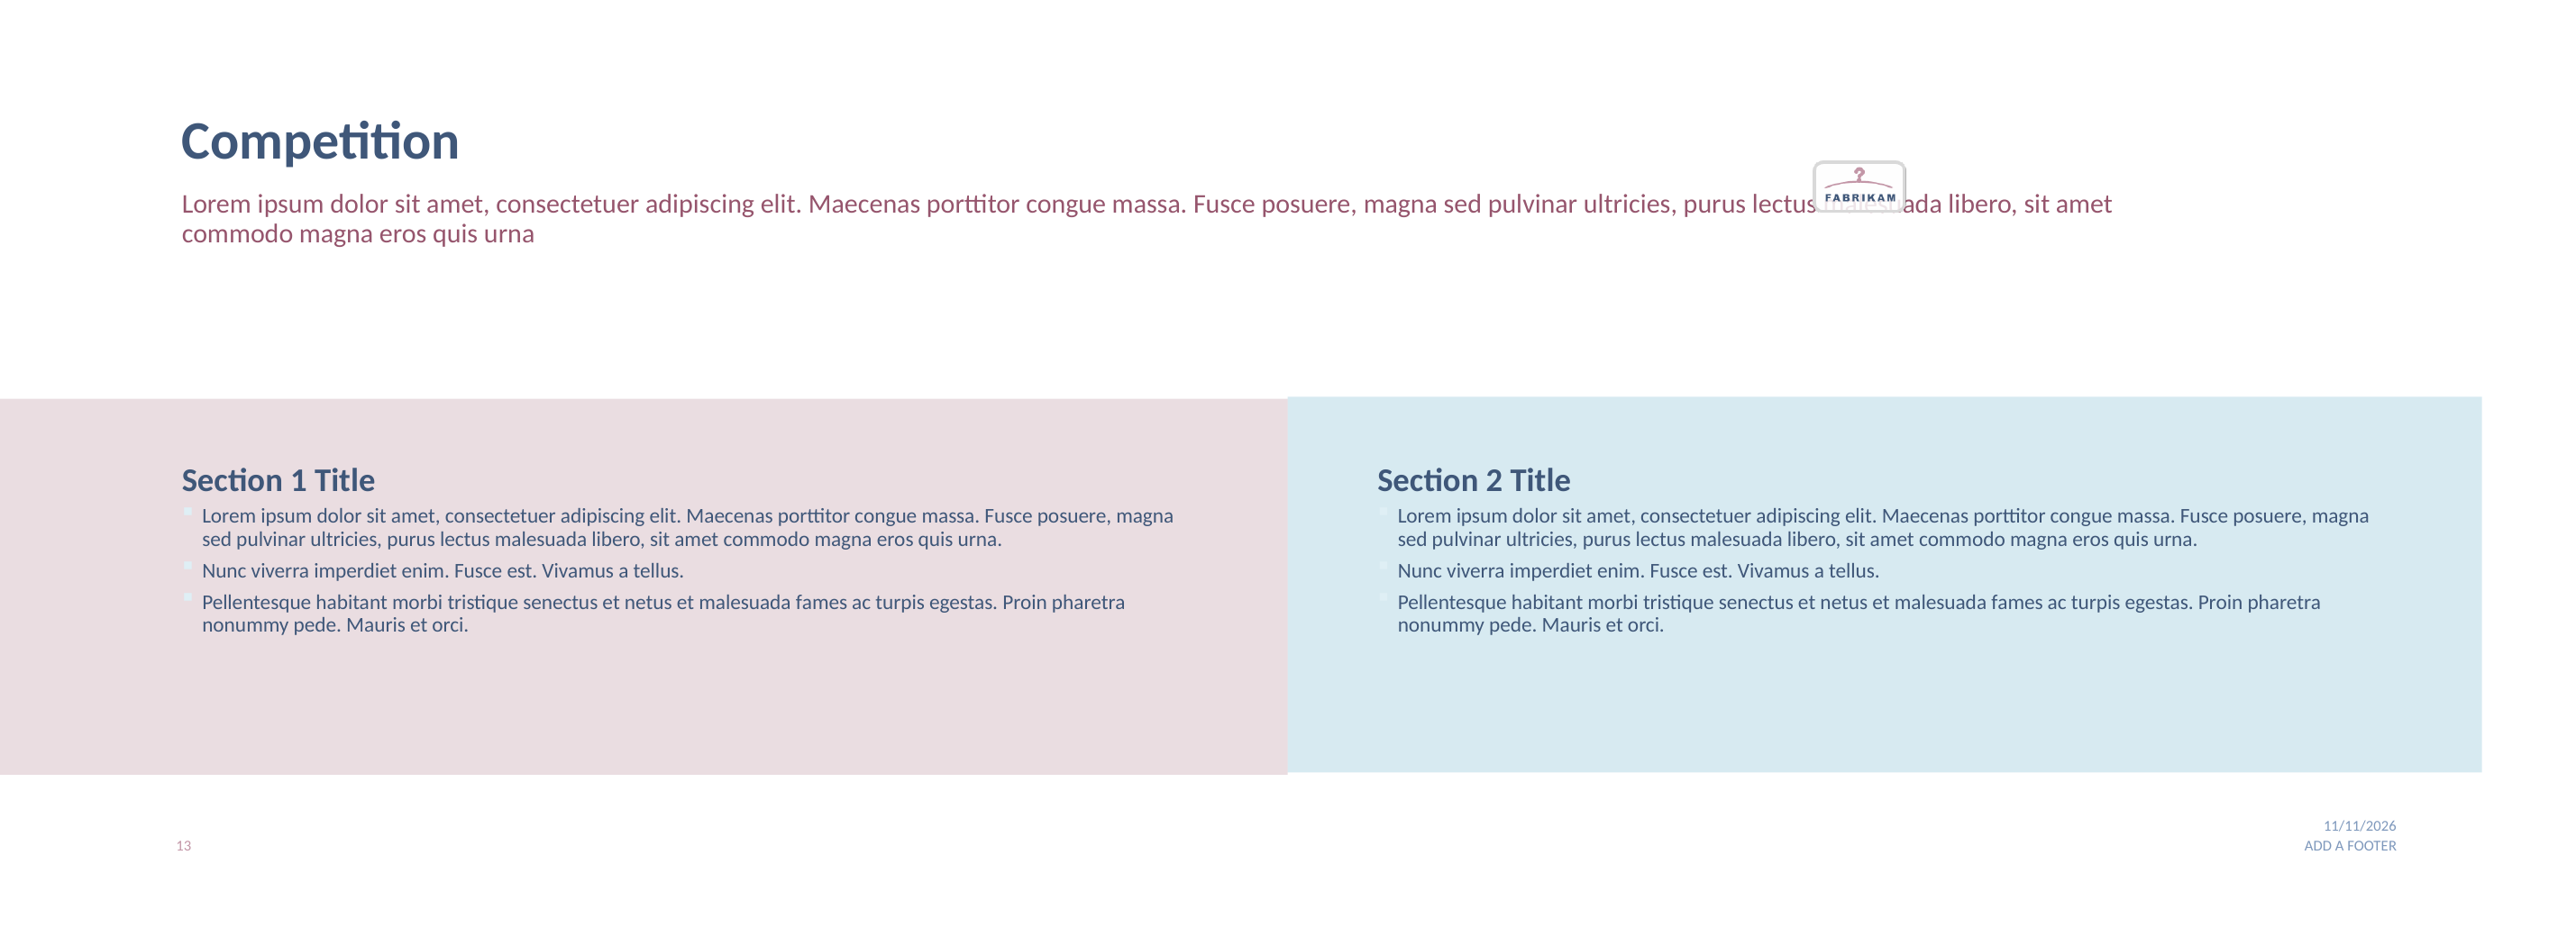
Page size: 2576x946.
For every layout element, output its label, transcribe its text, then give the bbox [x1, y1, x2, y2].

title Competition [177, 102, 2191, 181]
picture [1813, 160, 1906, 213]
list Lorem ipsum dolor sit amet, consectetuer adipiscing elit. Maecenas porttitor congue massa. Fusce posuere, magna sed pulvinar ultricies, purus lectus malesuada libero, sit amet commodo magna eros quis urna [177, 189, 2191, 316]
footer ADD A FOOTER [1527, 835, 2398, 869]
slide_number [2169, 801, 2398, 834]
list Section 1 Title [177, 451, 1195, 499]
list Lorem ipsum dolor sit amet, consectetuer adipiscing elit. Maecenas porttitor congue massa. Fusce posuere, magna sed pulvinar ultricies, purus lectus malesuada libero, sit amet commodo magna eros quis urna. Nunc viverra imperdiet enim. Fusce est. Vivamus a tellus. Pellentesque habitant morbi tristique senectus et netus et malesuada fames ac turpis egestas. Proin pharetra nonummy pede. Mauris et orci. [1372, 505, 2391, 729]
slide_number 13 [135, 835, 219, 869]
list Lorem ipsum dolor sit amet, consectetuer adipiscing elit. Maecenas porttitor congue massa. Fusce posuere, magna sed pulvinar ultricies, purus lectus malesuada libero, sit amet commodo magna eros quis urna. Nunc viverra imperdiet enim. Fusce est. Vivamus a tellus. Pellentesque habitant morbi tristique senectus et netus et malesuada fames ac turpis egestas. Proin pharetra nonummy pede. Mauris et orci. [177, 505, 1195, 729]
list Section 2 Title [1372, 451, 2391, 499]
